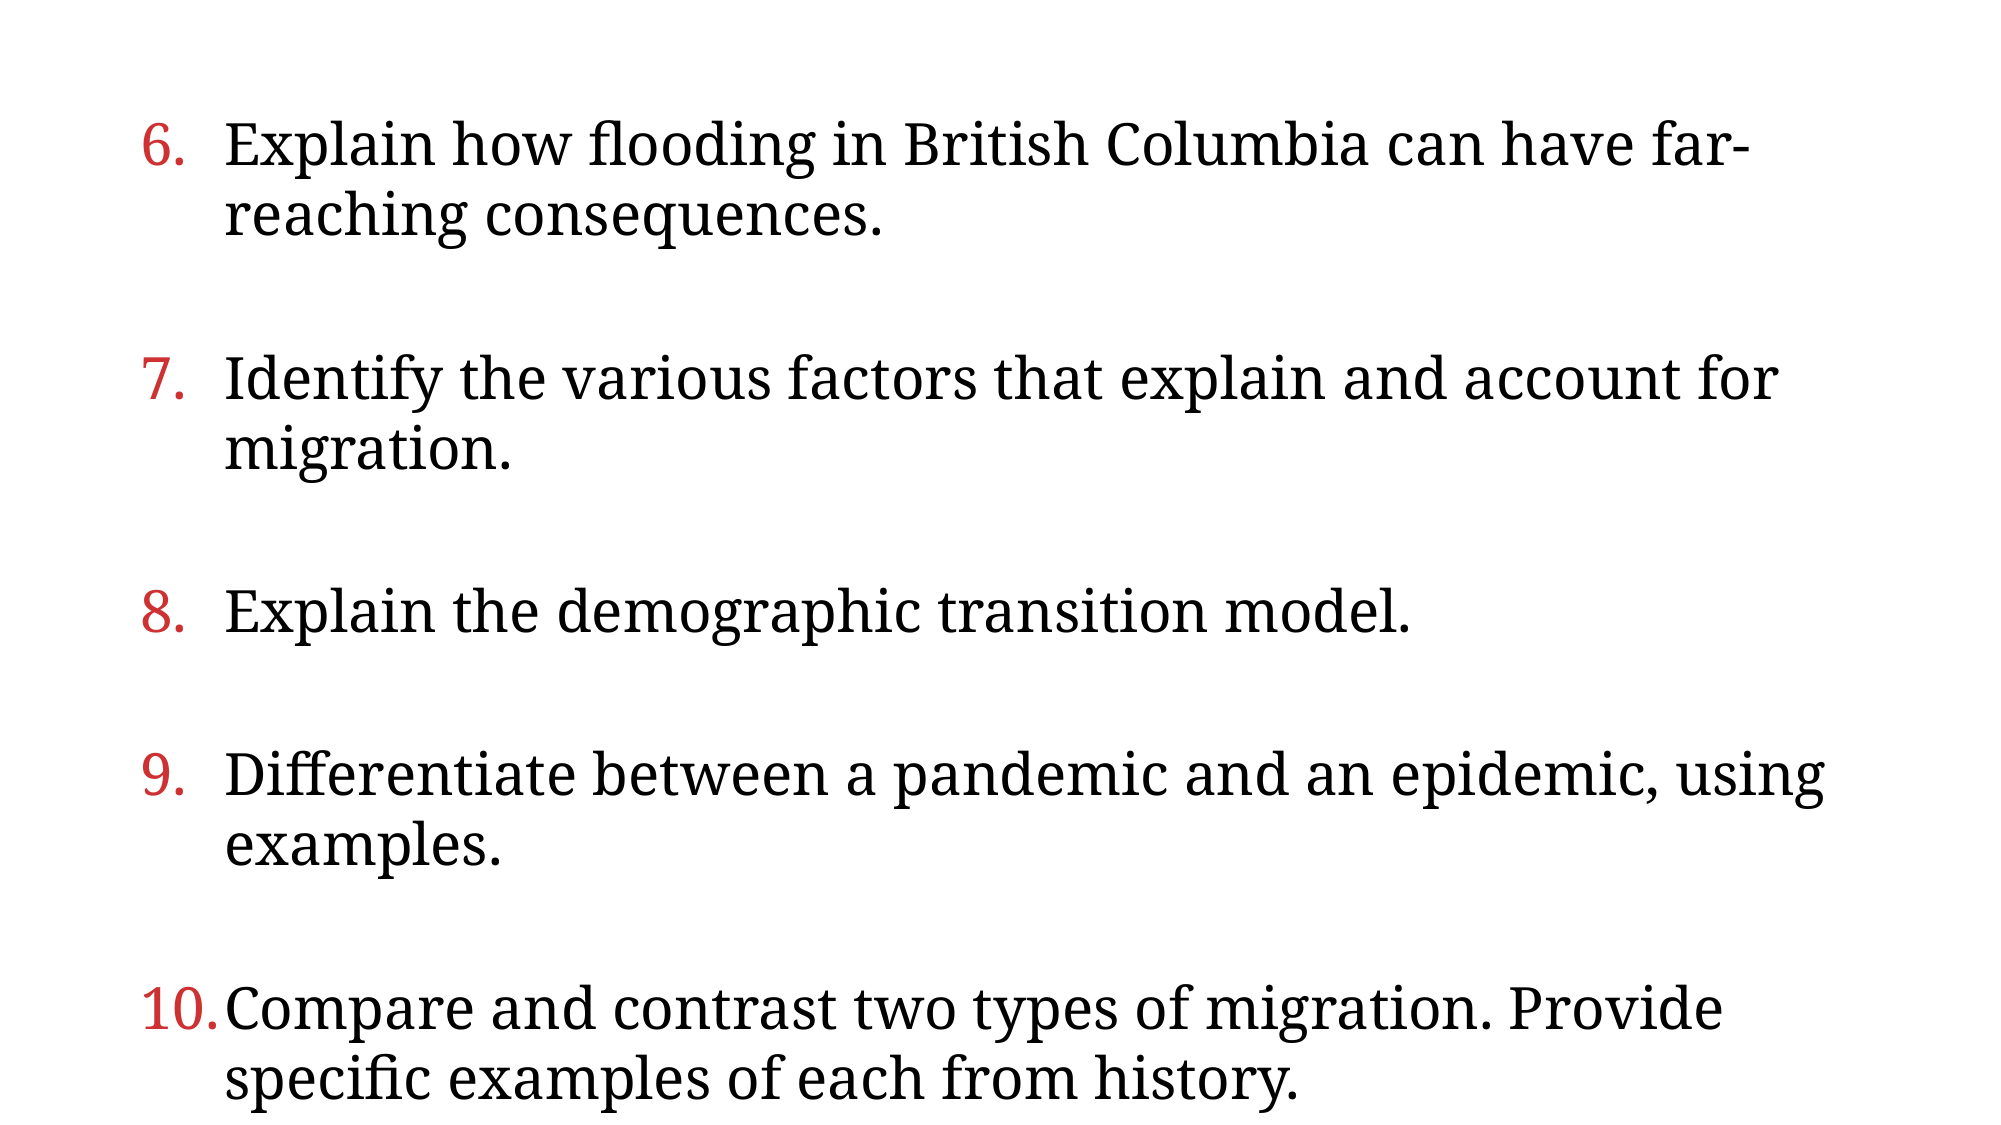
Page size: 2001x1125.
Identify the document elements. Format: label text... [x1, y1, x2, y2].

list Explain how flooding in British Columbia can have far-reaching consequences. Identify the various factors that explain and account for migration. Explain the demographic transition model. Differentiate between a pandemic and an epidemic, using examples. Compare and contrast two types of migration. Provide specific examples of each from history. [125, 99, 1925, 1088]
